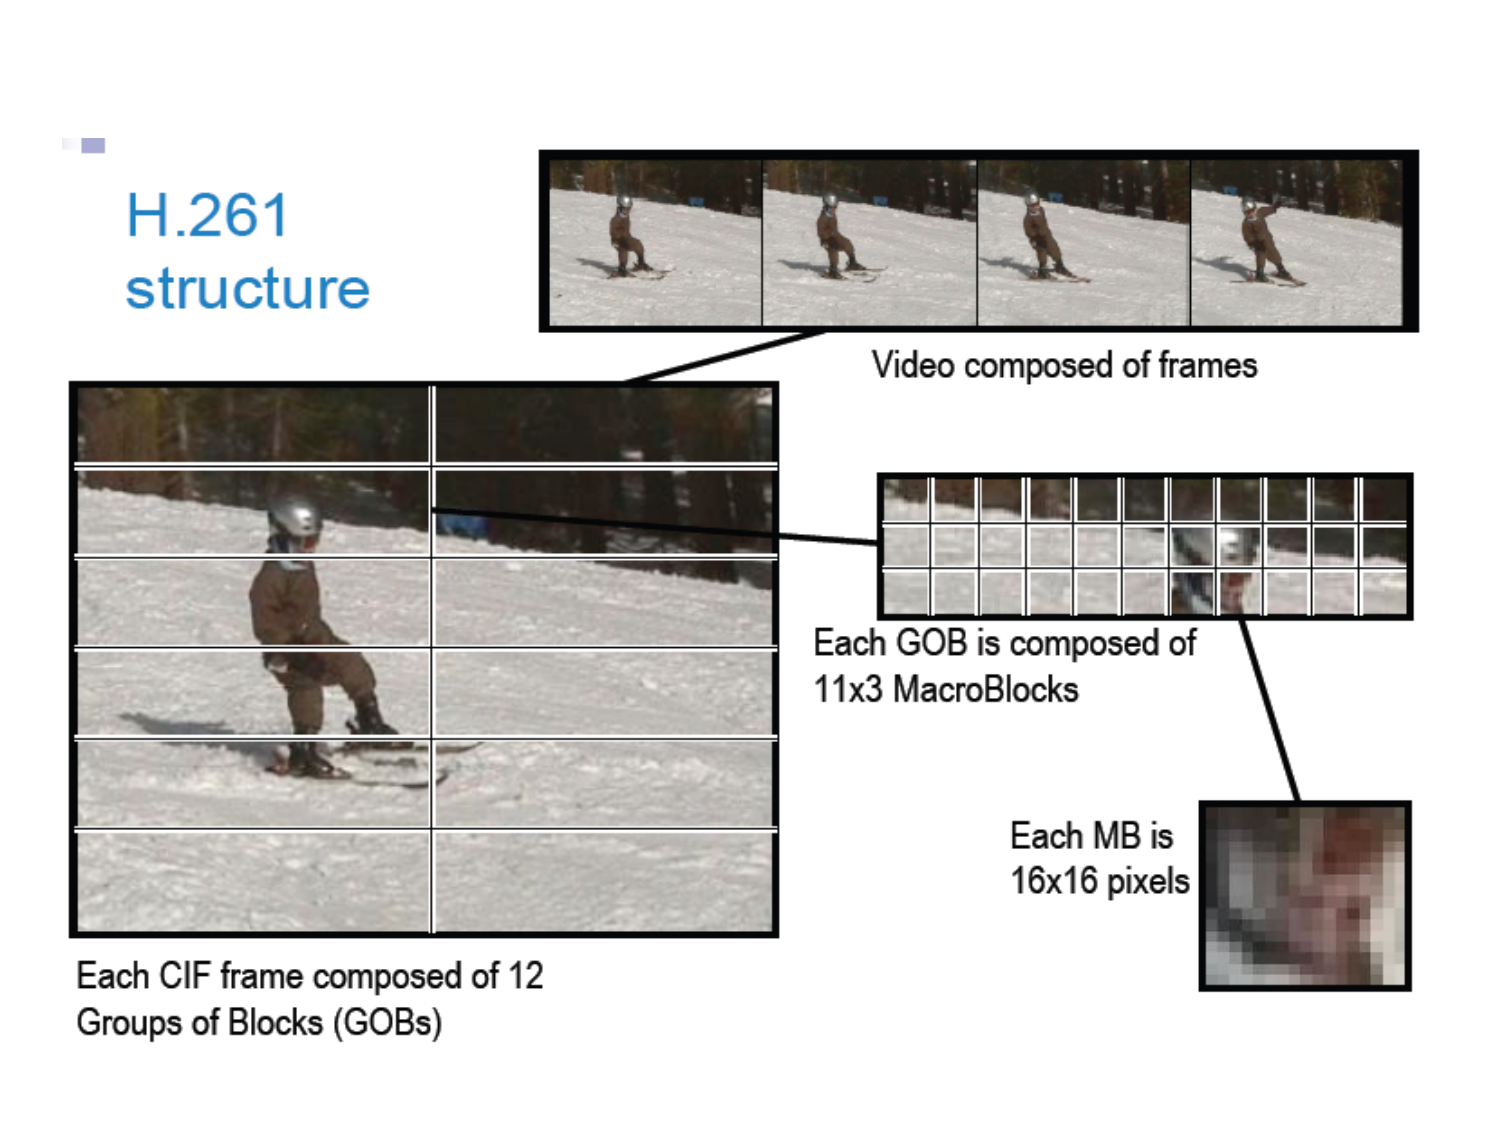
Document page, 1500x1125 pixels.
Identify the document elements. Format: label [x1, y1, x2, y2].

picture [62, 137, 1426, 1076]
